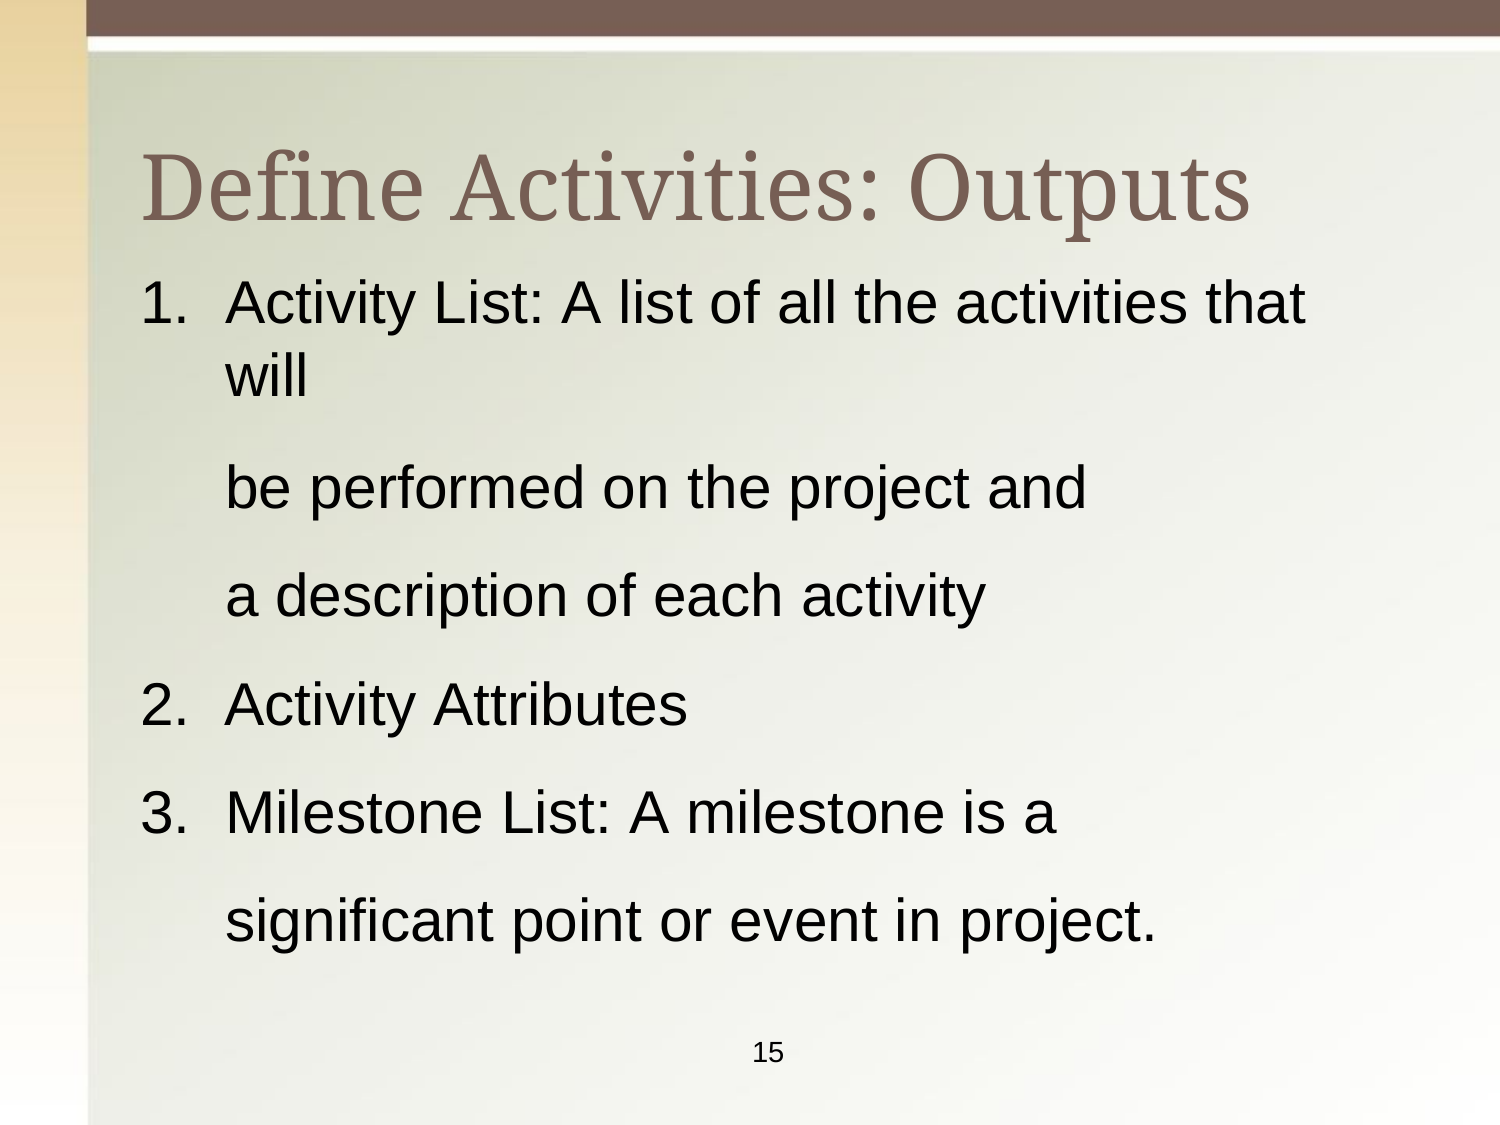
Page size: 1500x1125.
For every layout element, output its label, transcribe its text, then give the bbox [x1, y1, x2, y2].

title Define Activities: Outputs [112, 81, 1388, 317]
text_box [0, 0, 1500, 1125]
slide_number 15 [747, 1033, 789, 1125]
text_box Activity List: A list of all the activities that will be performed on the project and a description of each activity Activity Attributes Milestone List: A milestone is a significant point or event in project. [137, 263, 1394, 954]
